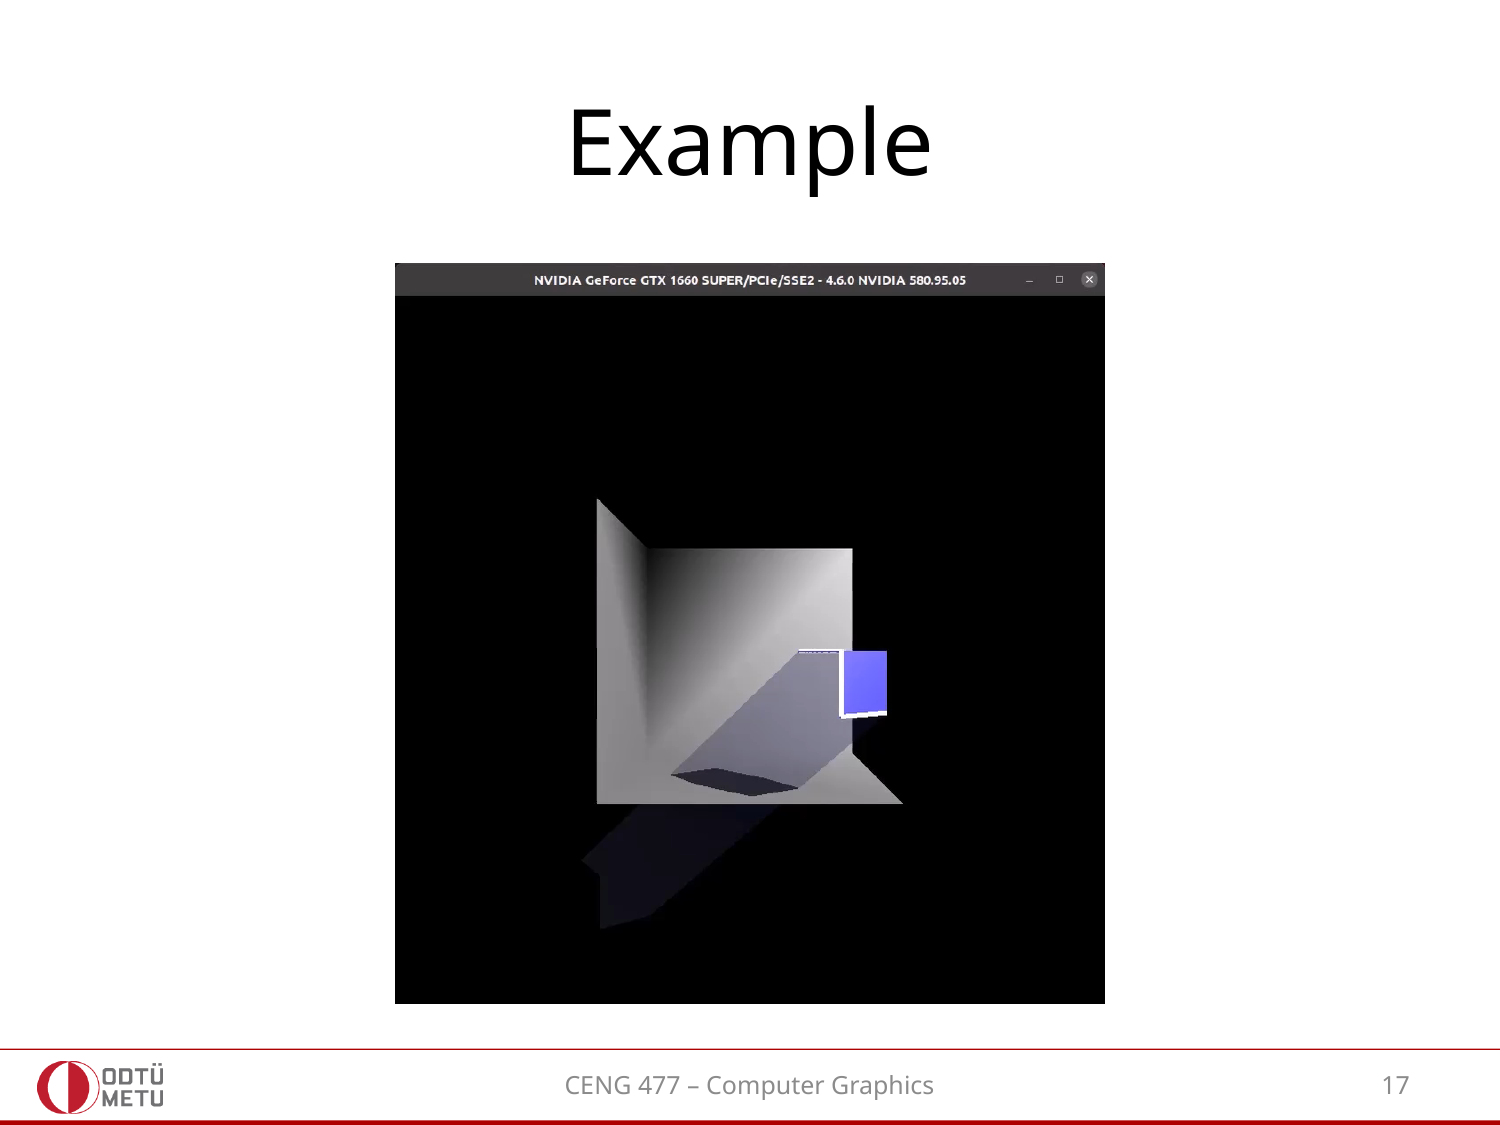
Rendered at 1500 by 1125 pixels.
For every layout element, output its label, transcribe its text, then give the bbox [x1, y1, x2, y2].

picture [37, 1061, 163, 1114]
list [394, 262, 1106, 1006]
title Example [75, 45, 1425, 233]
slide_number 17 [1074, 1056, 1425, 1117]
footer CENG 477 – Computer Graphics [512, 1056, 988, 1117]
